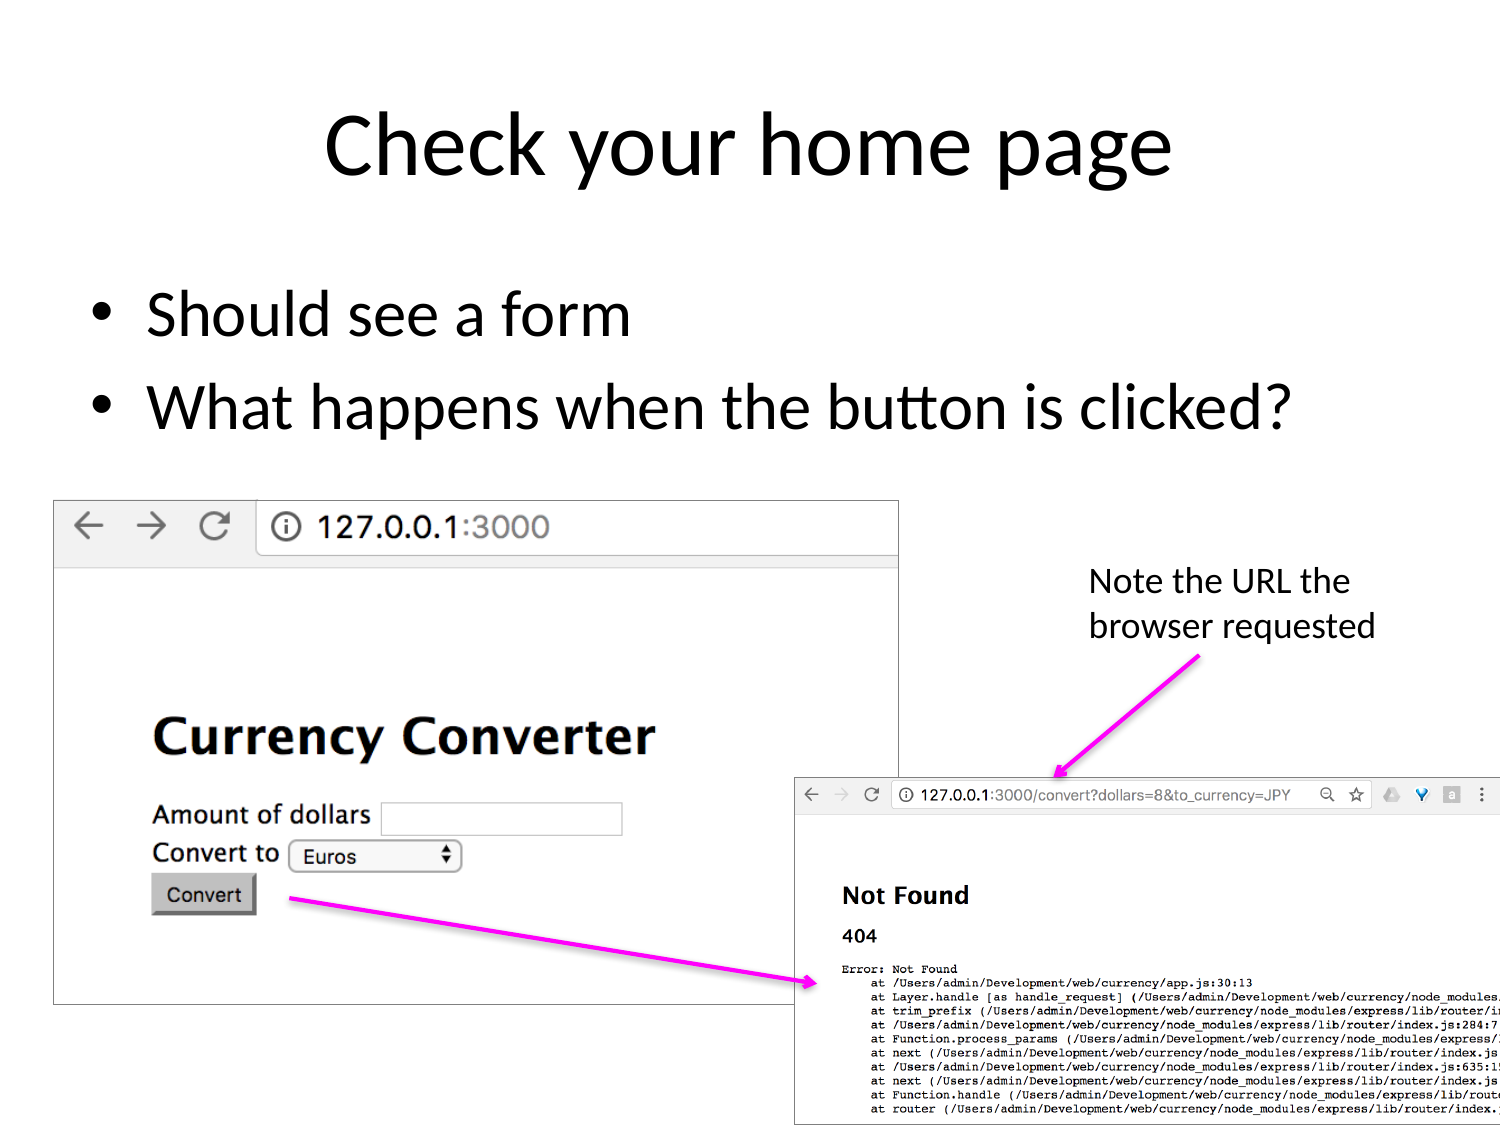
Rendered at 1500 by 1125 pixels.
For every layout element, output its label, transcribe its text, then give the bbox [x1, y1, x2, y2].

title Check your home page [75, 45, 1425, 233]
text_box Note the URL the browser requested [1074, 549, 1480, 654]
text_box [1052, 654, 1200, 778]
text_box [289, 897, 818, 984]
picture [53, 499, 1500, 1125]
list Should see a form What happens when the button is clicked? [75, 262, 1425, 776]
